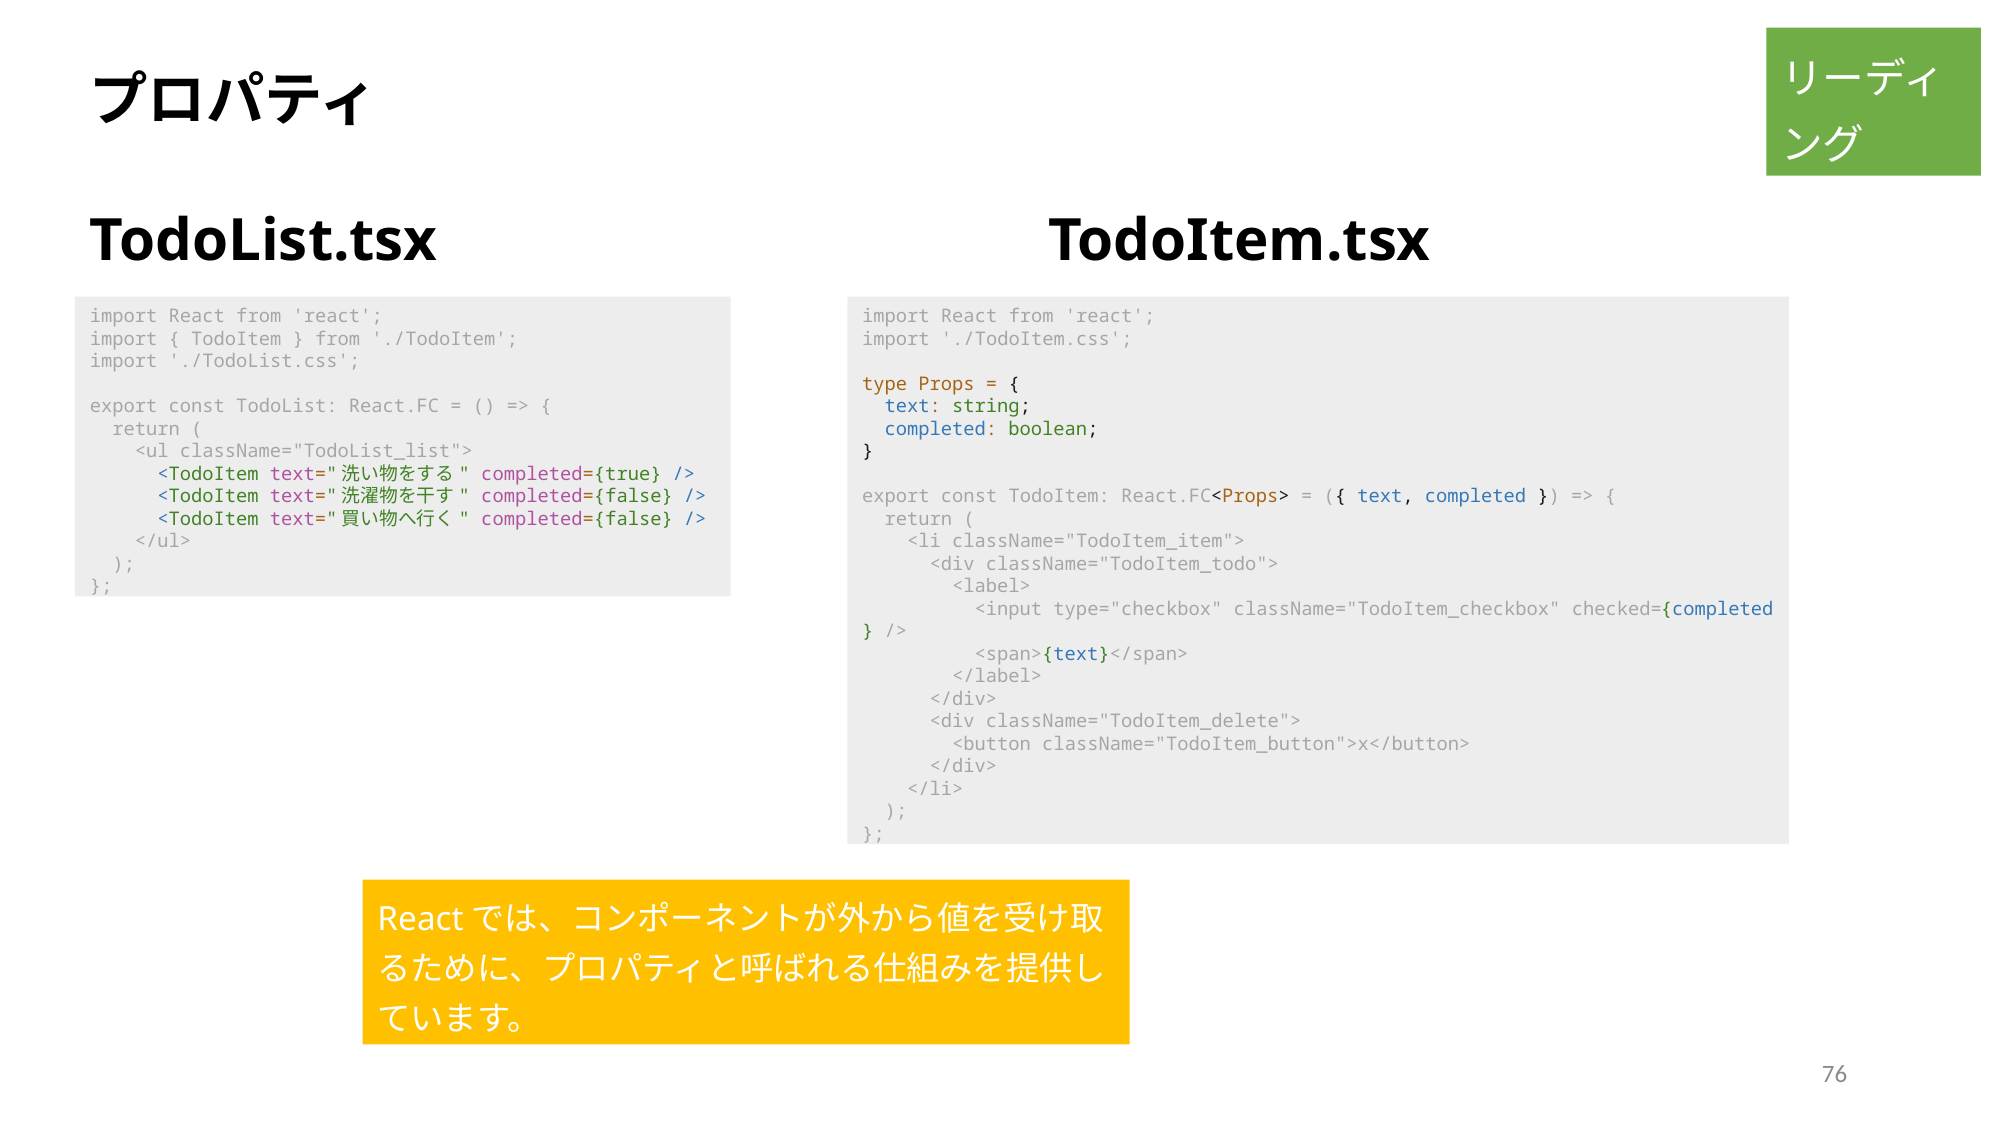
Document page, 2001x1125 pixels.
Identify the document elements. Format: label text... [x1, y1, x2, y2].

text_box import React from 'react'; import './TodoItem.css'; type Props = { text: string; completed: boolean; } export const TodoItem: React.FC<Props> = ({ text, completed }) => { return ( <li className="TodoItem_item"> <div className="TodoItem_todo"> <label> <input type="checkbox" className="TodoItem_checkbox" checked={completed} /> <span>{text}</span> </label> </div> <div className="TodoItem_delete"> <button className="TodoItem_button">x</button> </div> </li> ); }; [847, 296, 1789, 845]
text_box import React from 'react'; import { TodoItem } from './TodoItem'; import './TodoList.css'; export const TodoList: React.FC = () => { return ( <ul className="TodoList_list"> <TodoItem text="洗い物をする" completed={true} /> <TodoItem text="洗濯物を干す" completed={false} /> <TodoItem text="買い物へ行く" completed={false} /> </ul> ); }; [74, 296, 731, 597]
text_box Reactでは、コンポーネントが外から値を受け取るために、プロパティと呼ばれる仕組みを提供しています。 [362, 879, 1130, 1045]
slide_number 76 [1412, 1042, 1863, 1103]
text_box プロパティ TodoList.tsx TodoItem.tsx [74, 54, 1454, 280]
text_box リーディング [1766, 27, 1981, 176]
